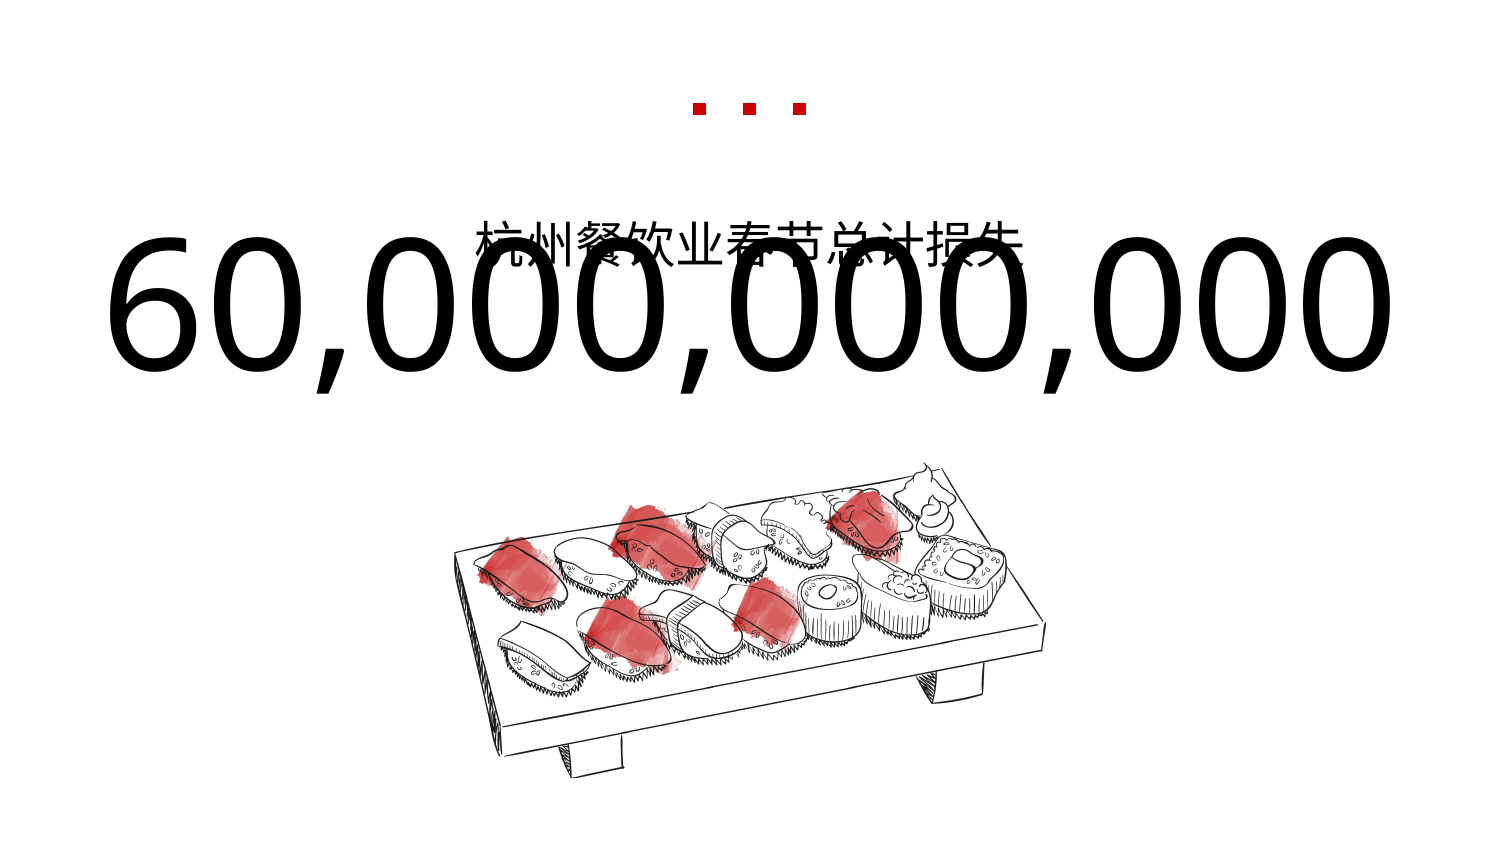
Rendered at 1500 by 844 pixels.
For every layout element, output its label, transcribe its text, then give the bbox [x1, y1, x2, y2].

list 杭州餐饮业春节总计损失 [419, 75, 1081, 290]
picture [454, 462, 1046, 778]
title 60,000,000,000 [51, 172, 1449, 380]
